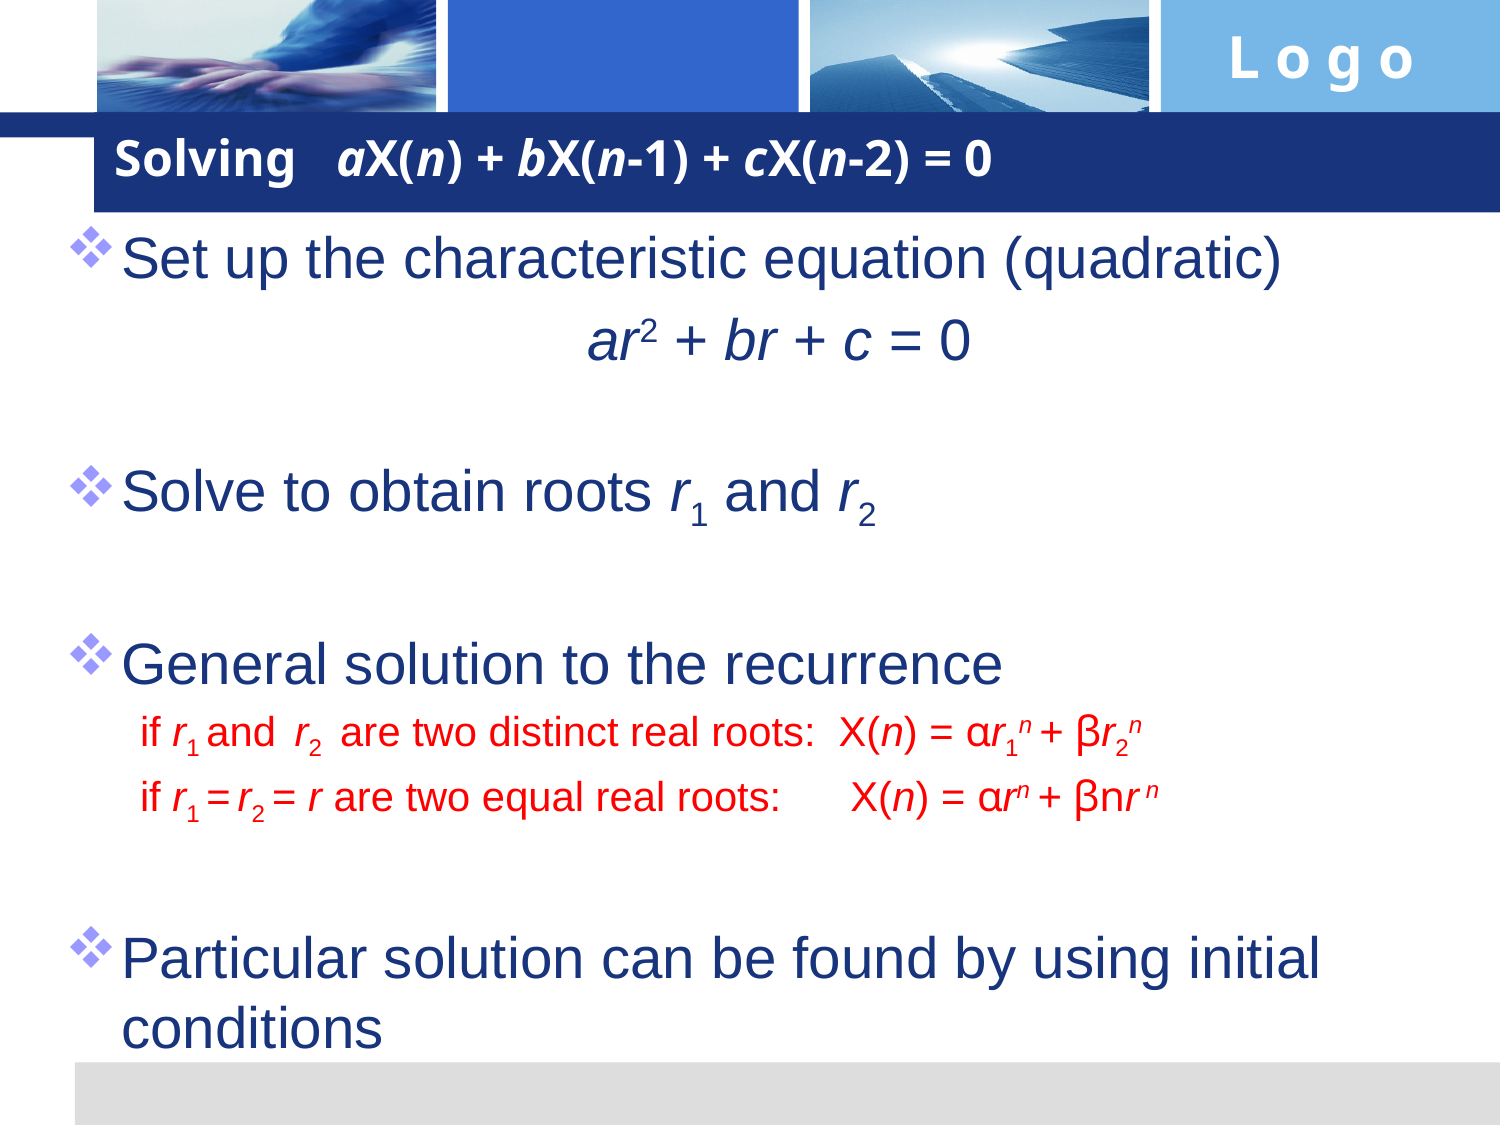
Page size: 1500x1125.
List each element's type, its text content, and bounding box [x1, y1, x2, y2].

picture [810, 0, 1150, 99]
list Set up the characteristic equation (quadratic) ar2 + br + c = 0 Solve to obtain roots r1 and r2 General solution to the recurrence if r1 and r2 are two distinct real roots: X(n) = αr1n + βr2n if r1 = r2 = r are two equal real roots: X(n) = αrn + βnr n Particular solution can be found by using initial conditions [49, 212, 1451, 963]
title Solving aX(n) + bX(n-1) + cX(n-2) = 0 [99, 99, 1426, 212]
picture [97, 0, 437, 112]
